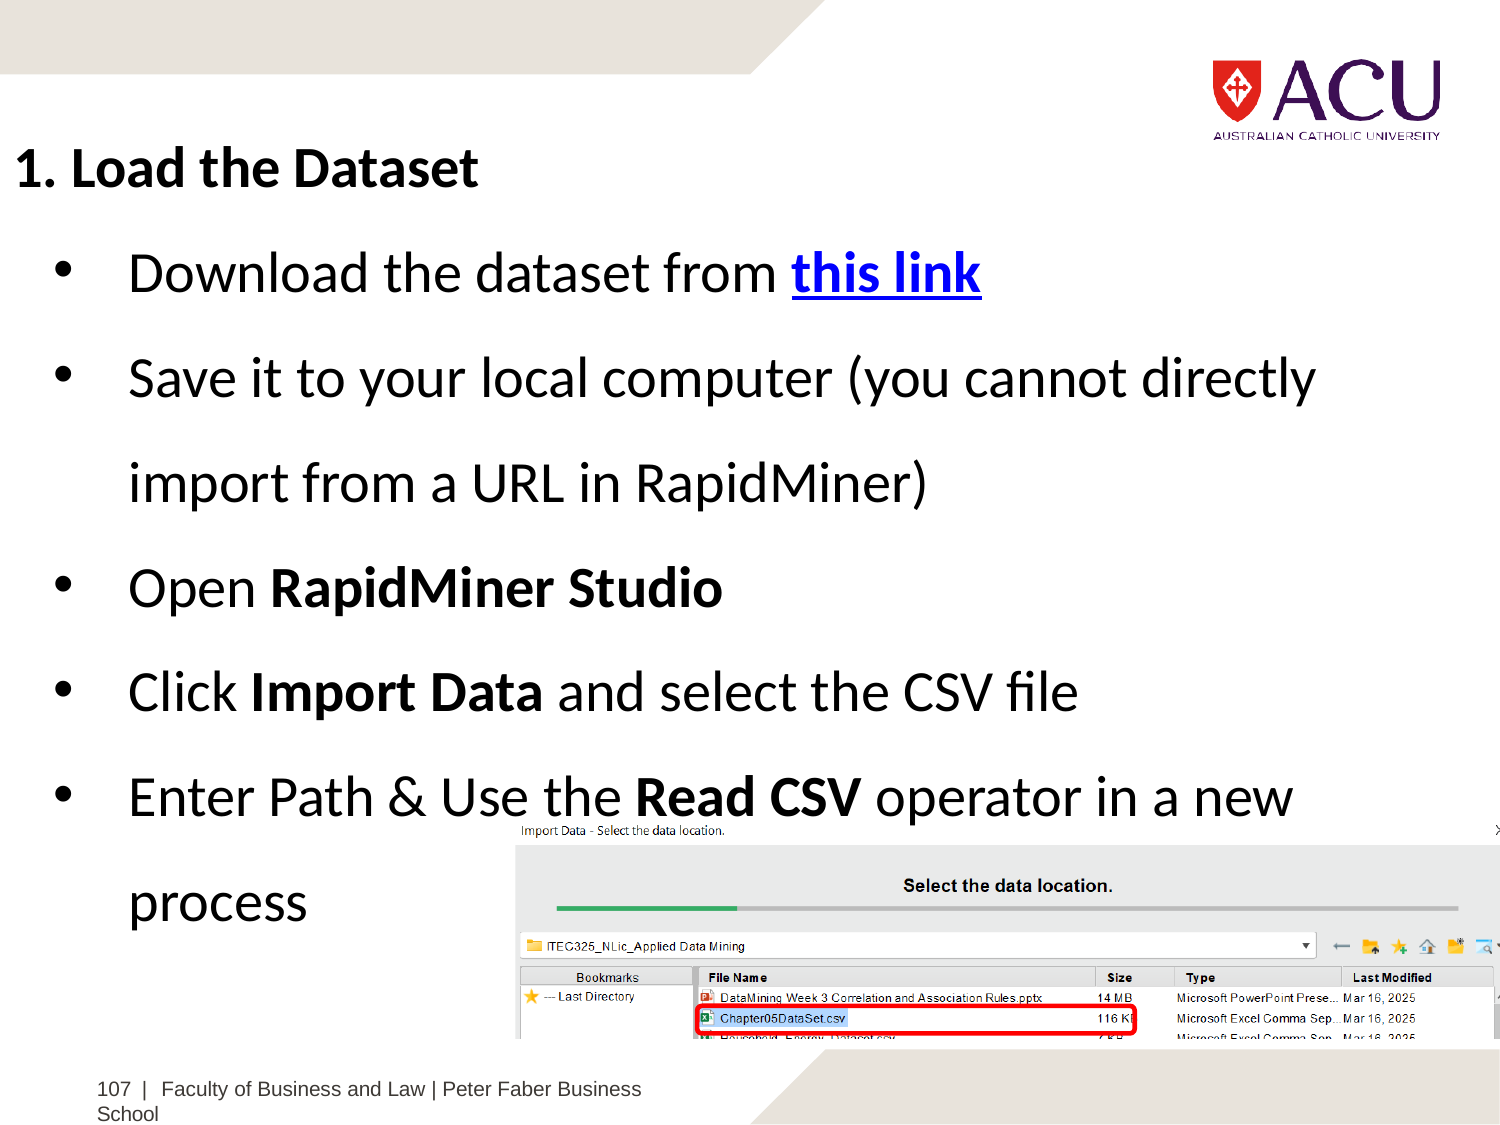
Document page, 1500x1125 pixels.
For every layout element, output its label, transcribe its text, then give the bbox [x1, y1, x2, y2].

picture [1213, 59, 1440, 86]
text_box 1. Load the Dataset Download the dataset from this link Save it to your local computer (you cannot directly import from a URL in RapidMiner) Open RapidMiner Studio Click Import Data and select the CSV file Enter Path & Use the Read CSV operator in a new process [0, 86, 1499, 941]
slide_number 107 | Faculty of Business and Law | Peter Faber Business School [90, 1075, 703, 1125]
picture [514, 825, 1500, 1039]
